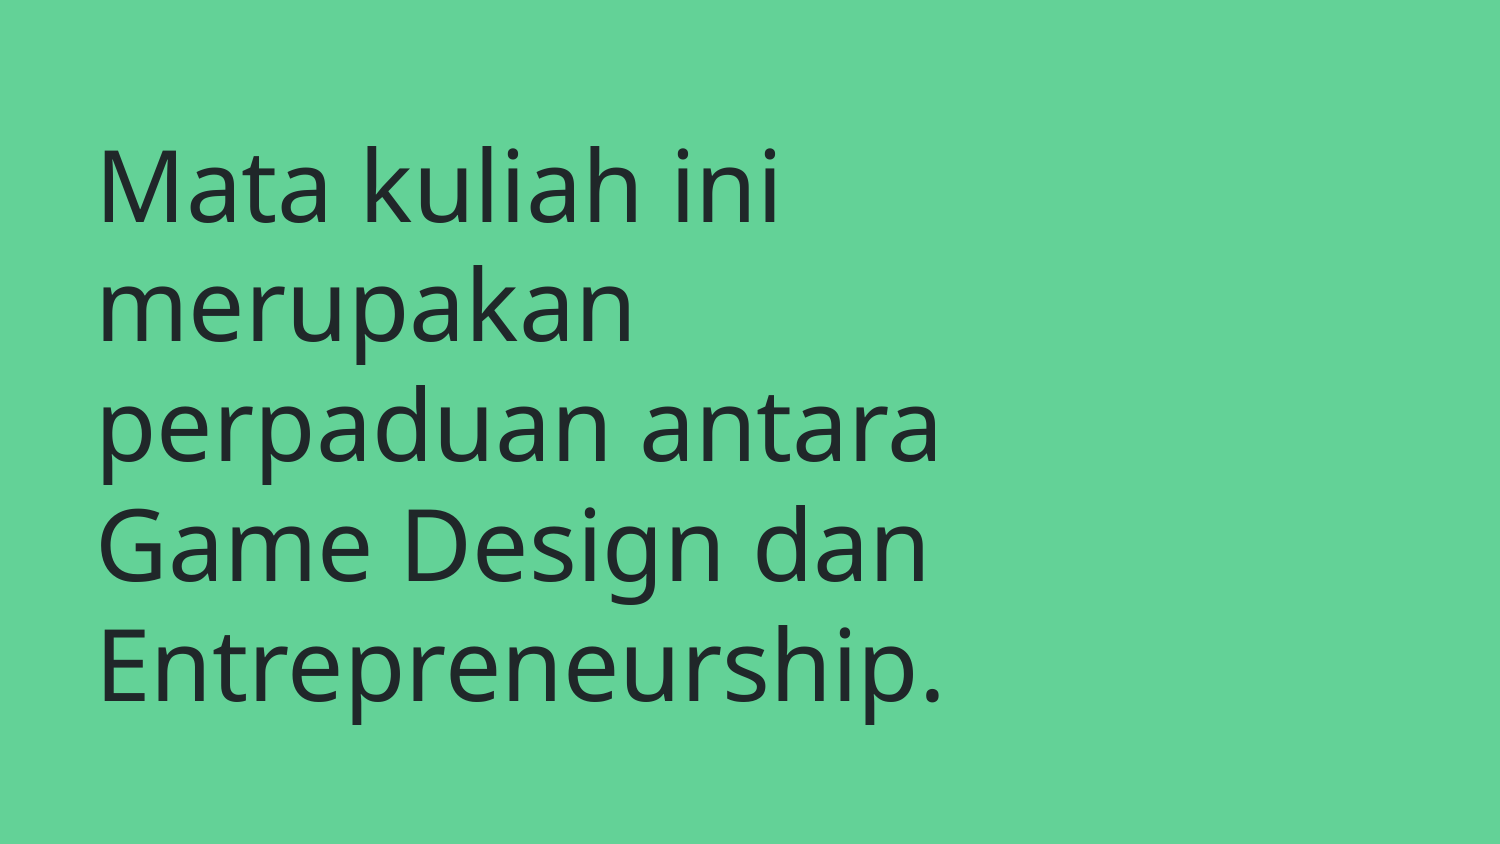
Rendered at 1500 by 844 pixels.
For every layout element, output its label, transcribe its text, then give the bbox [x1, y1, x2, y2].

title Mata kuliah ini merupakan perpaduan antara Game Design dan Entrepreneurship. [80, 86, 1032, 758]
